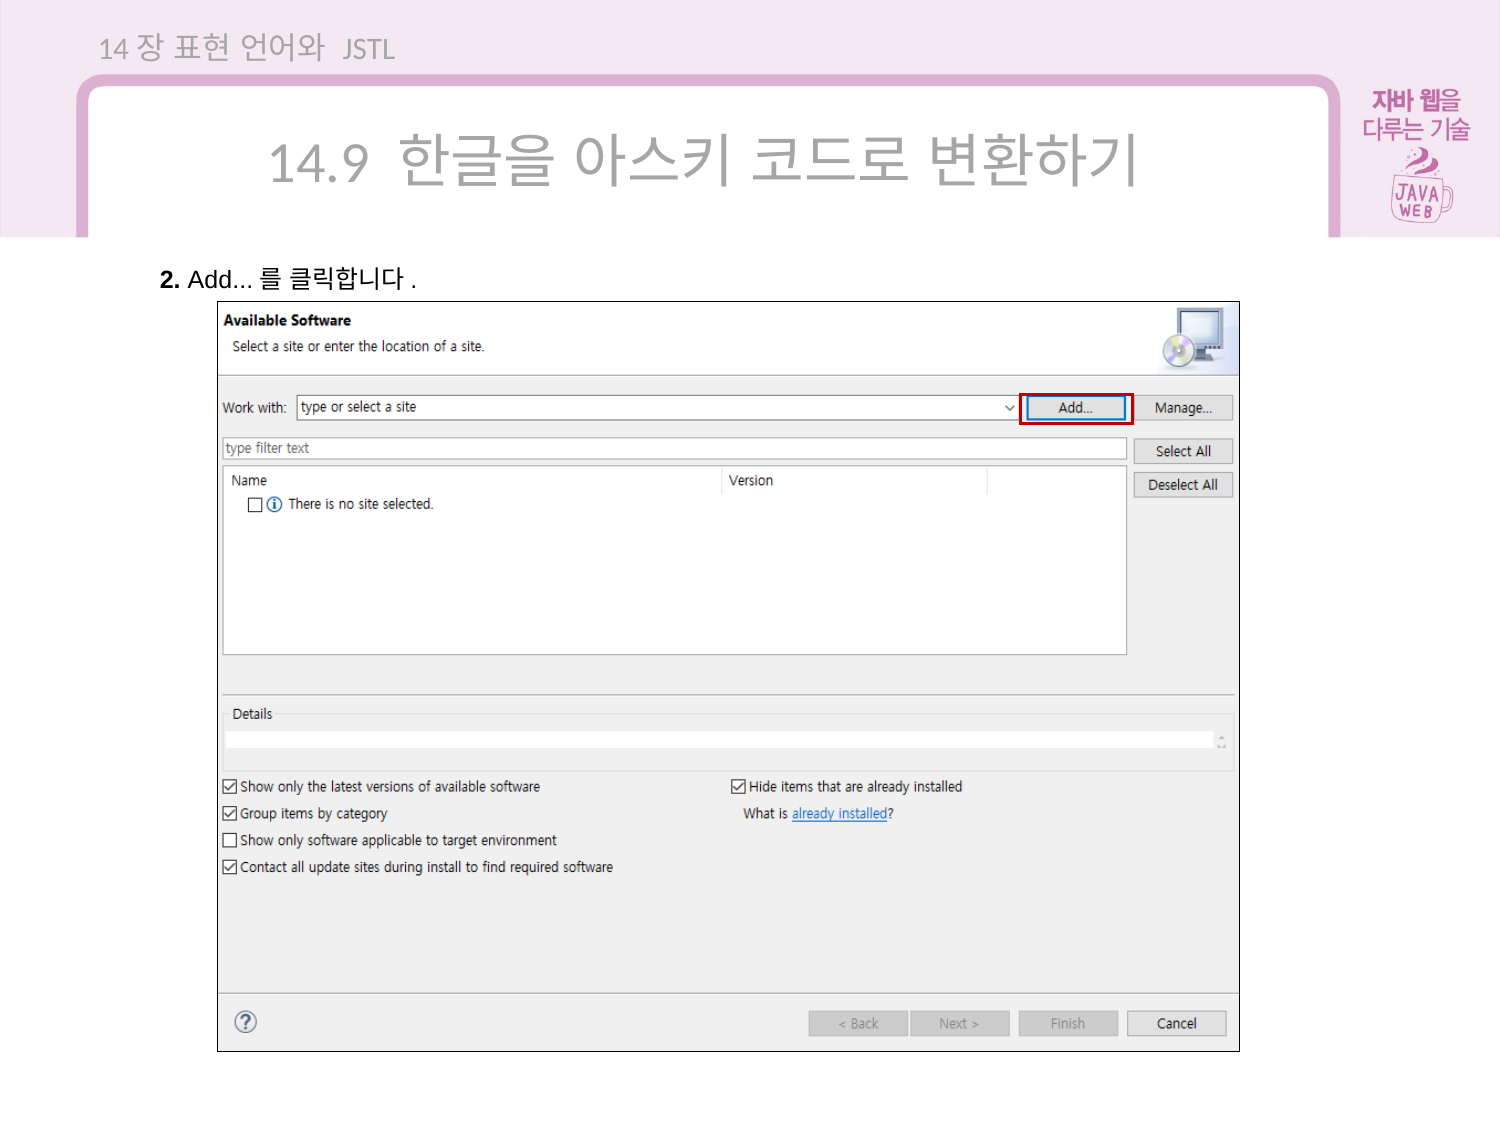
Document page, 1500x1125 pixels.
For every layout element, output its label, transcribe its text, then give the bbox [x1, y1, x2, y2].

text_box 14.9 한글을 아스키 코드로 변환하기 [178, 117, 1229, 202]
text_box 14장 표현 언어와 JSTL [82, 0, 1133, 74]
text_box 2. Add...를 클릭합니다. [145, 256, 1337, 301]
picture [0, 0, 1500, 1125]
